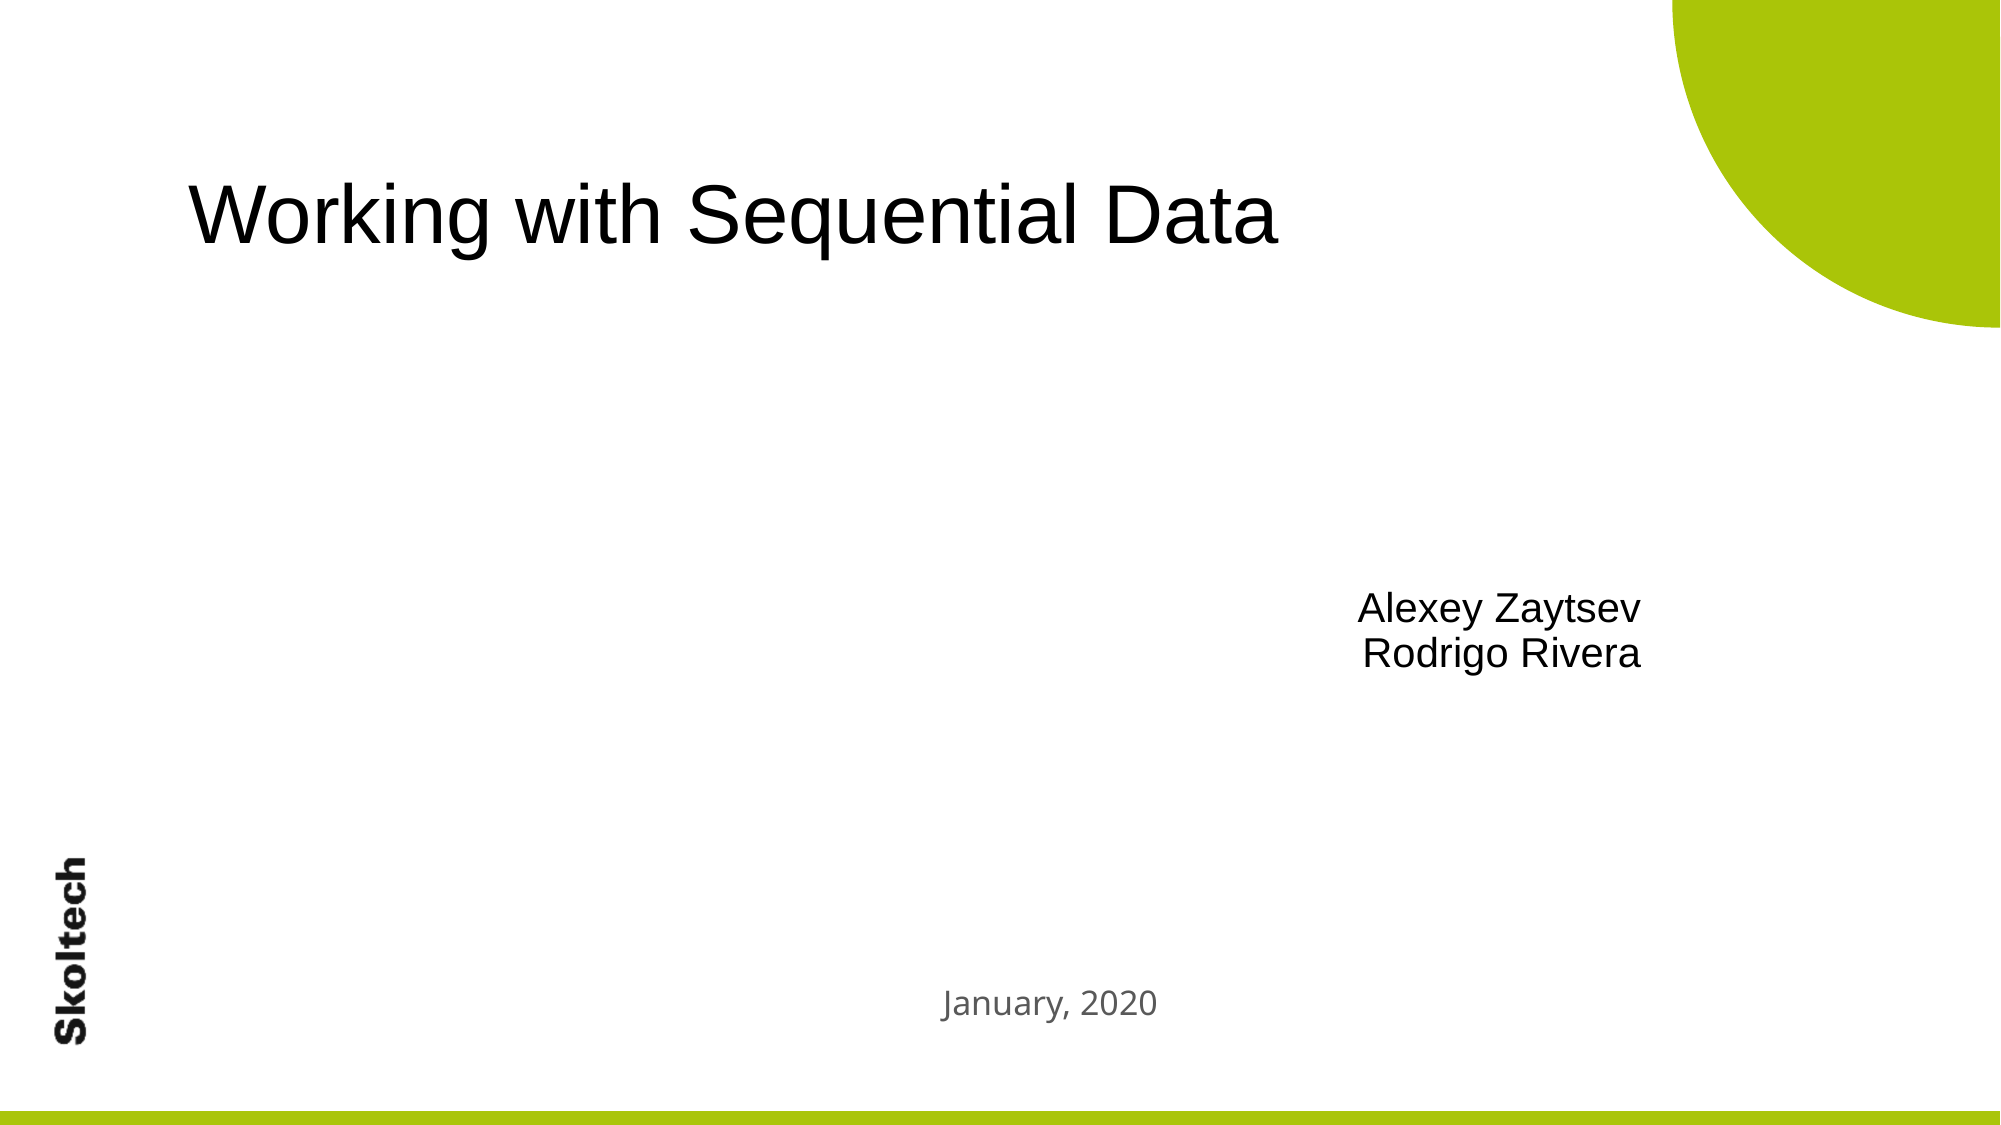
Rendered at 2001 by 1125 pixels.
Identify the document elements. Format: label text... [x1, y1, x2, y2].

text_box Alexey Zaytsev Rodrigo Rivera [606, 578, 1657, 779]
picture [54, 853, 86, 1050]
text_box Working with Sequential Data [174, 152, 1657, 779]
text_box January, 2020 [525, 974, 1576, 1030]
